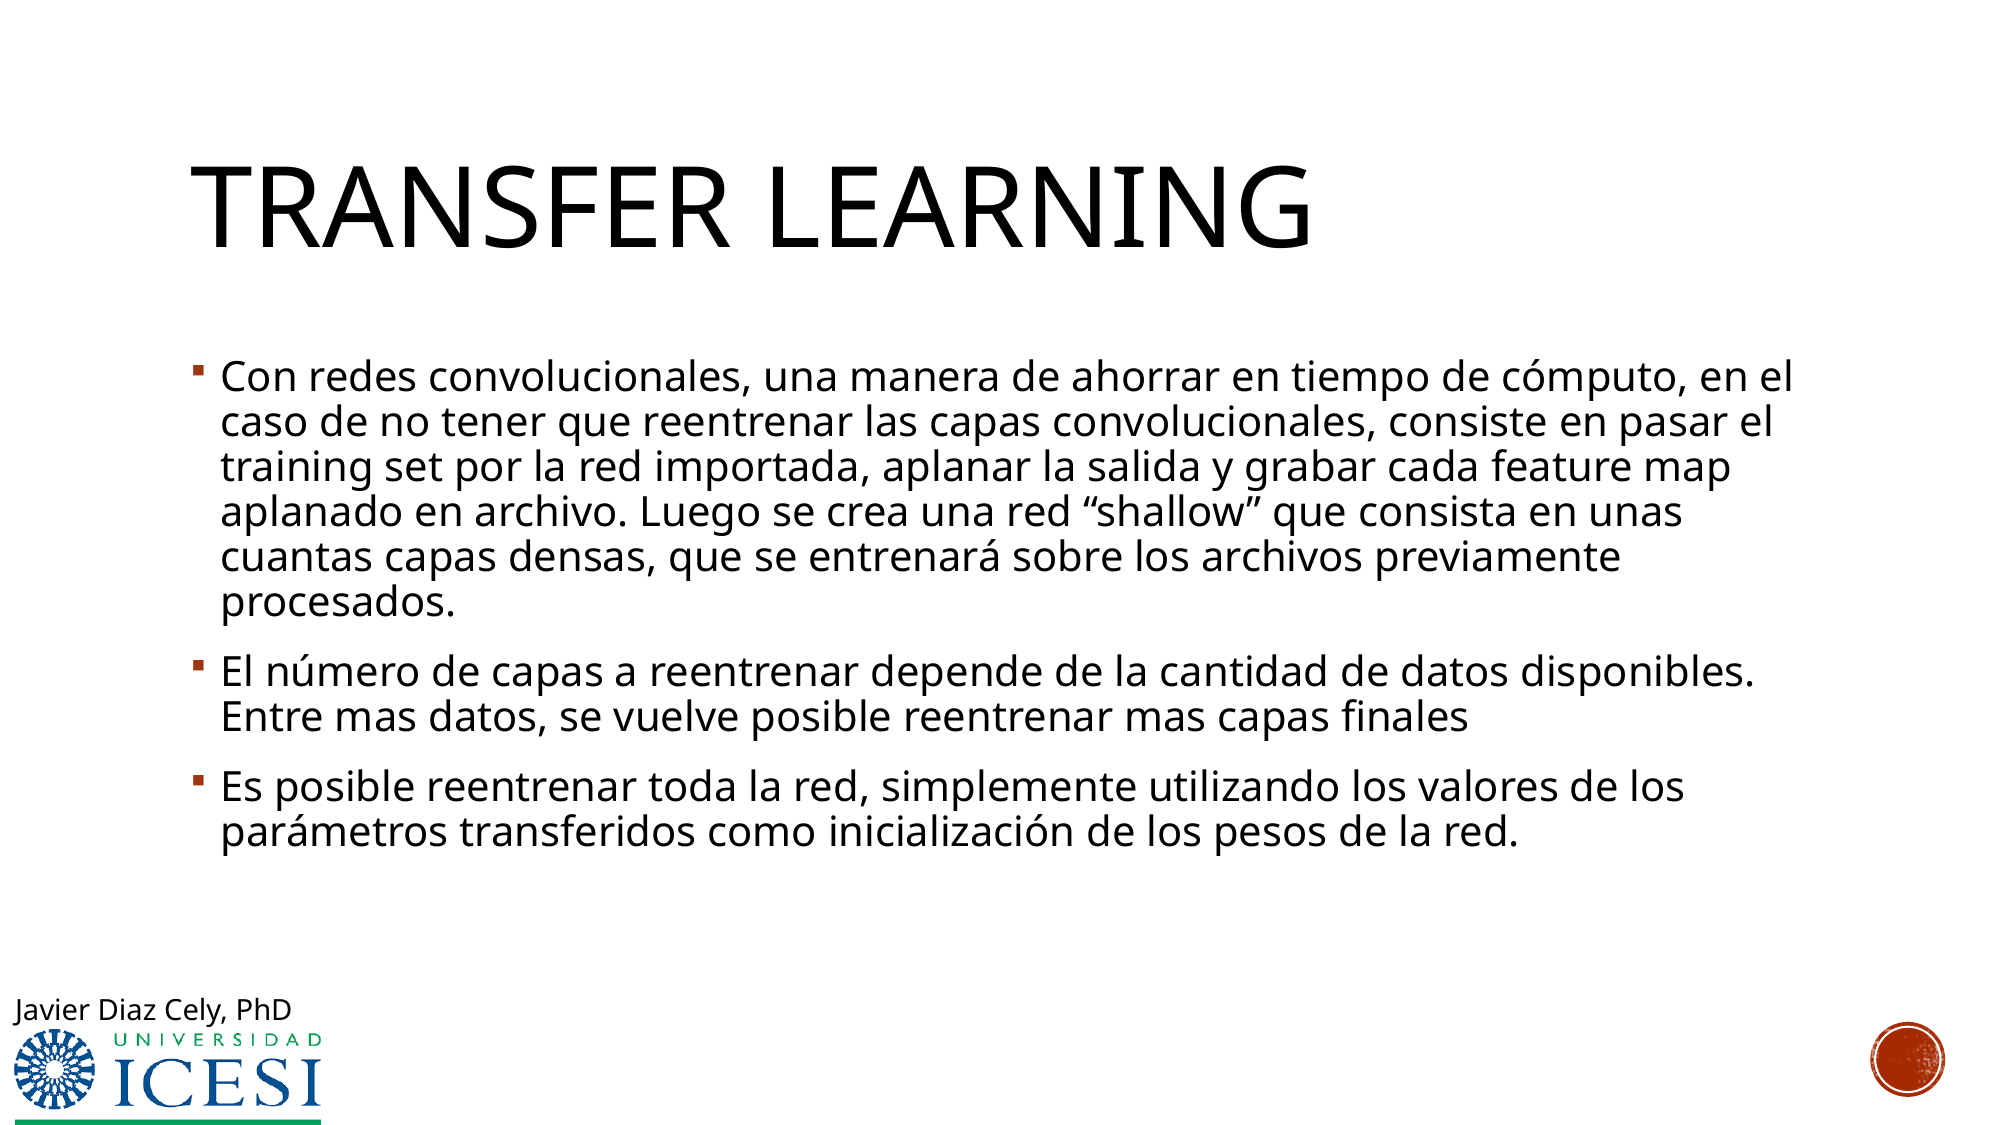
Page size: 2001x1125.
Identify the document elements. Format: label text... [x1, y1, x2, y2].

title Transfer learning [175, 79, 1826, 344]
text_box Javier Diaz Cely, PhD [0, 987, 309, 1037]
list Con redes convolucionales, una manera de ahorrar en tiempo de cómputo, en el caso de no tener que reentrenar las capas convolucionales, consiste en pasar el training set por la red importada, aplanar la salida y grabar cada feature map aplanado en archivo. Luego se crea una red “shallow” que consista en unas cuantas capas densas, que se entrenará sobre los archivos previamente procesados. El número de capas a reentrenar depende de la cantidad de datos disponibles. Entre mas datos, se vuelve posible reentrenar mas capas finales Es posible reentrenar toda la red, simplemente utilizando los valores de los parámetros transferidos como inicialización de los pesos de la red. [175, 348, 1826, 1013]
picture [14, 1029, 321, 1125]
